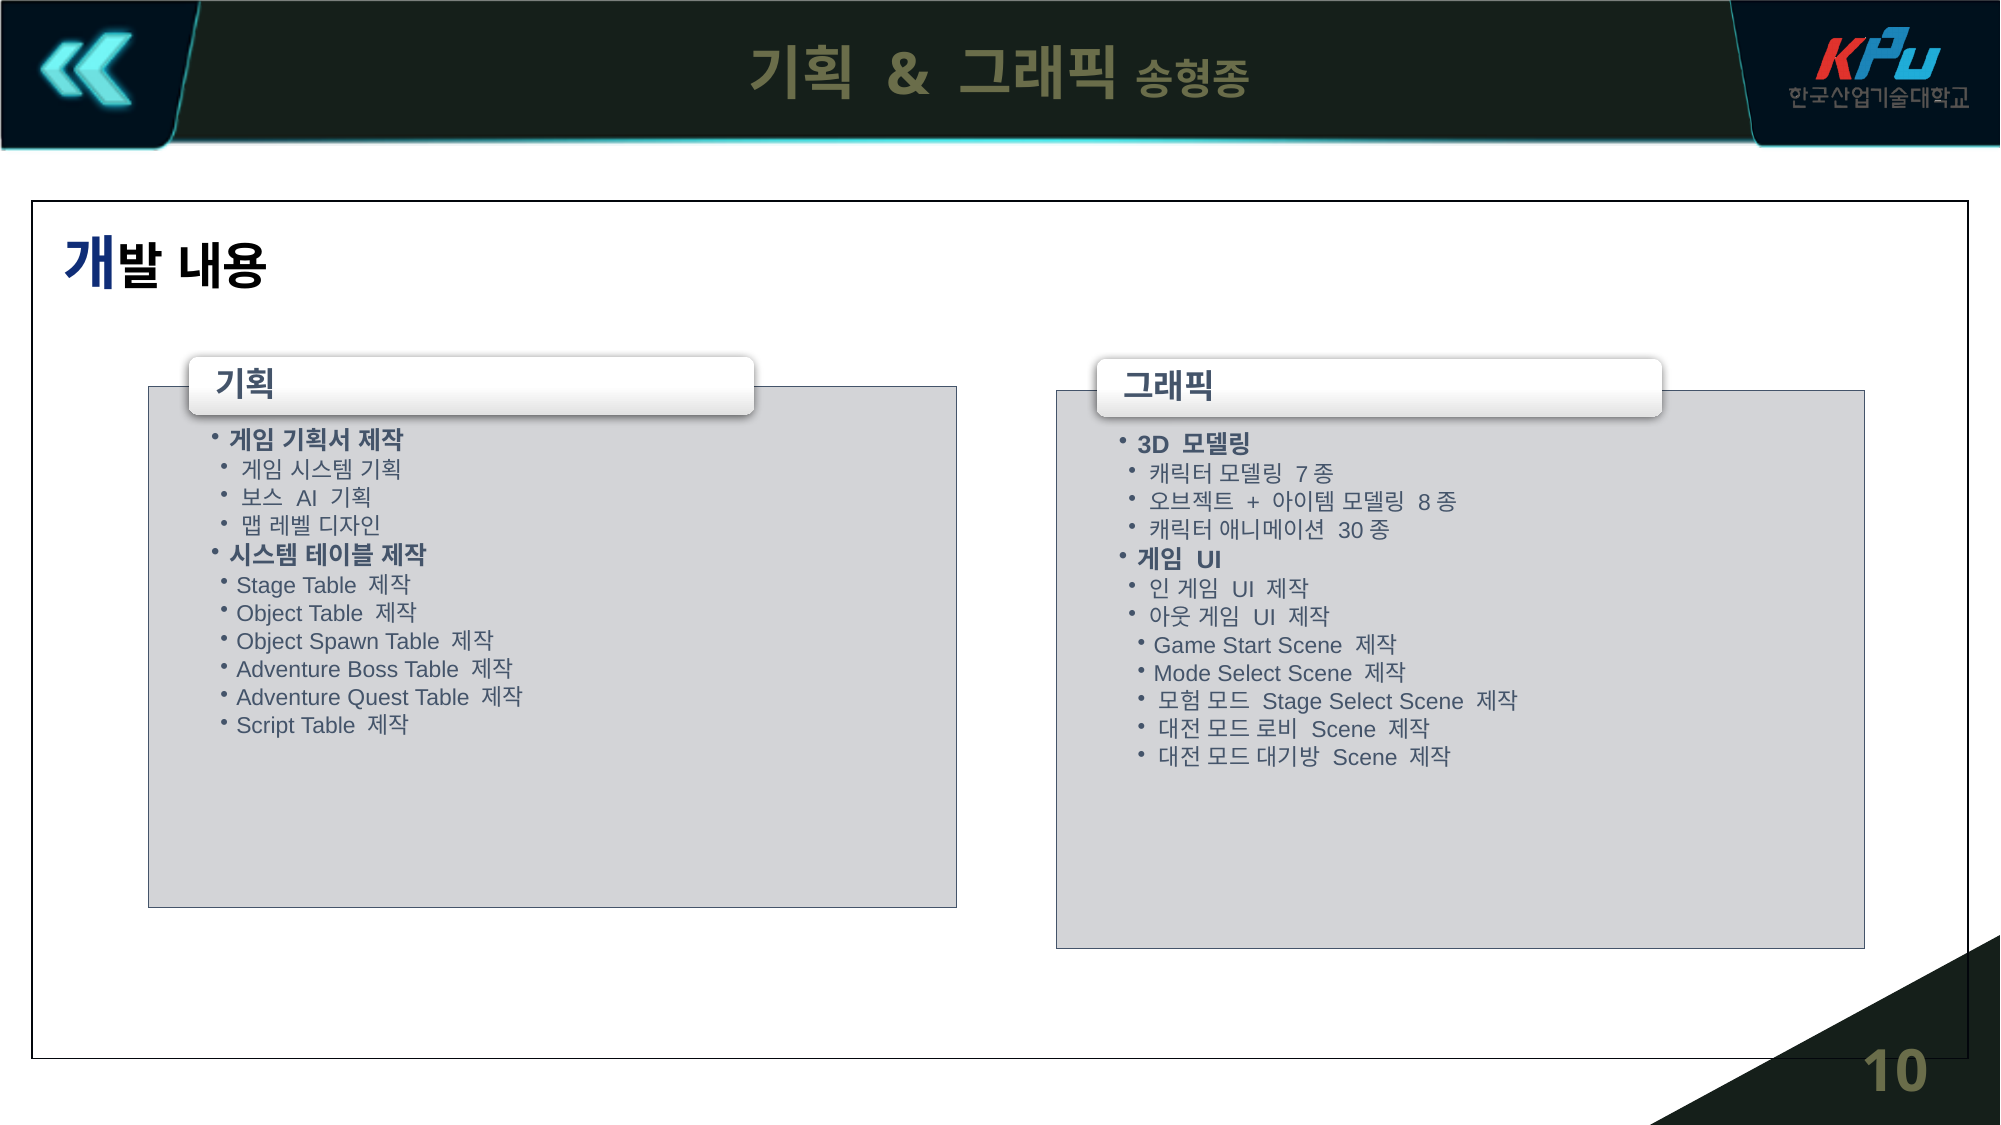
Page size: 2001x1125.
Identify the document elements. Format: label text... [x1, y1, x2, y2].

text_box [1649, 933, 2000, 1125]
slide_number 10 [1493, 1042, 1944, 1103]
text_box 개발 내용 [48, 212, 305, 319]
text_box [148, 355, 957, 908]
picture [0, 0, 2000, 157]
text_box [31, 200, 1969, 1059]
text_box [1056, 355, 1865, 949]
